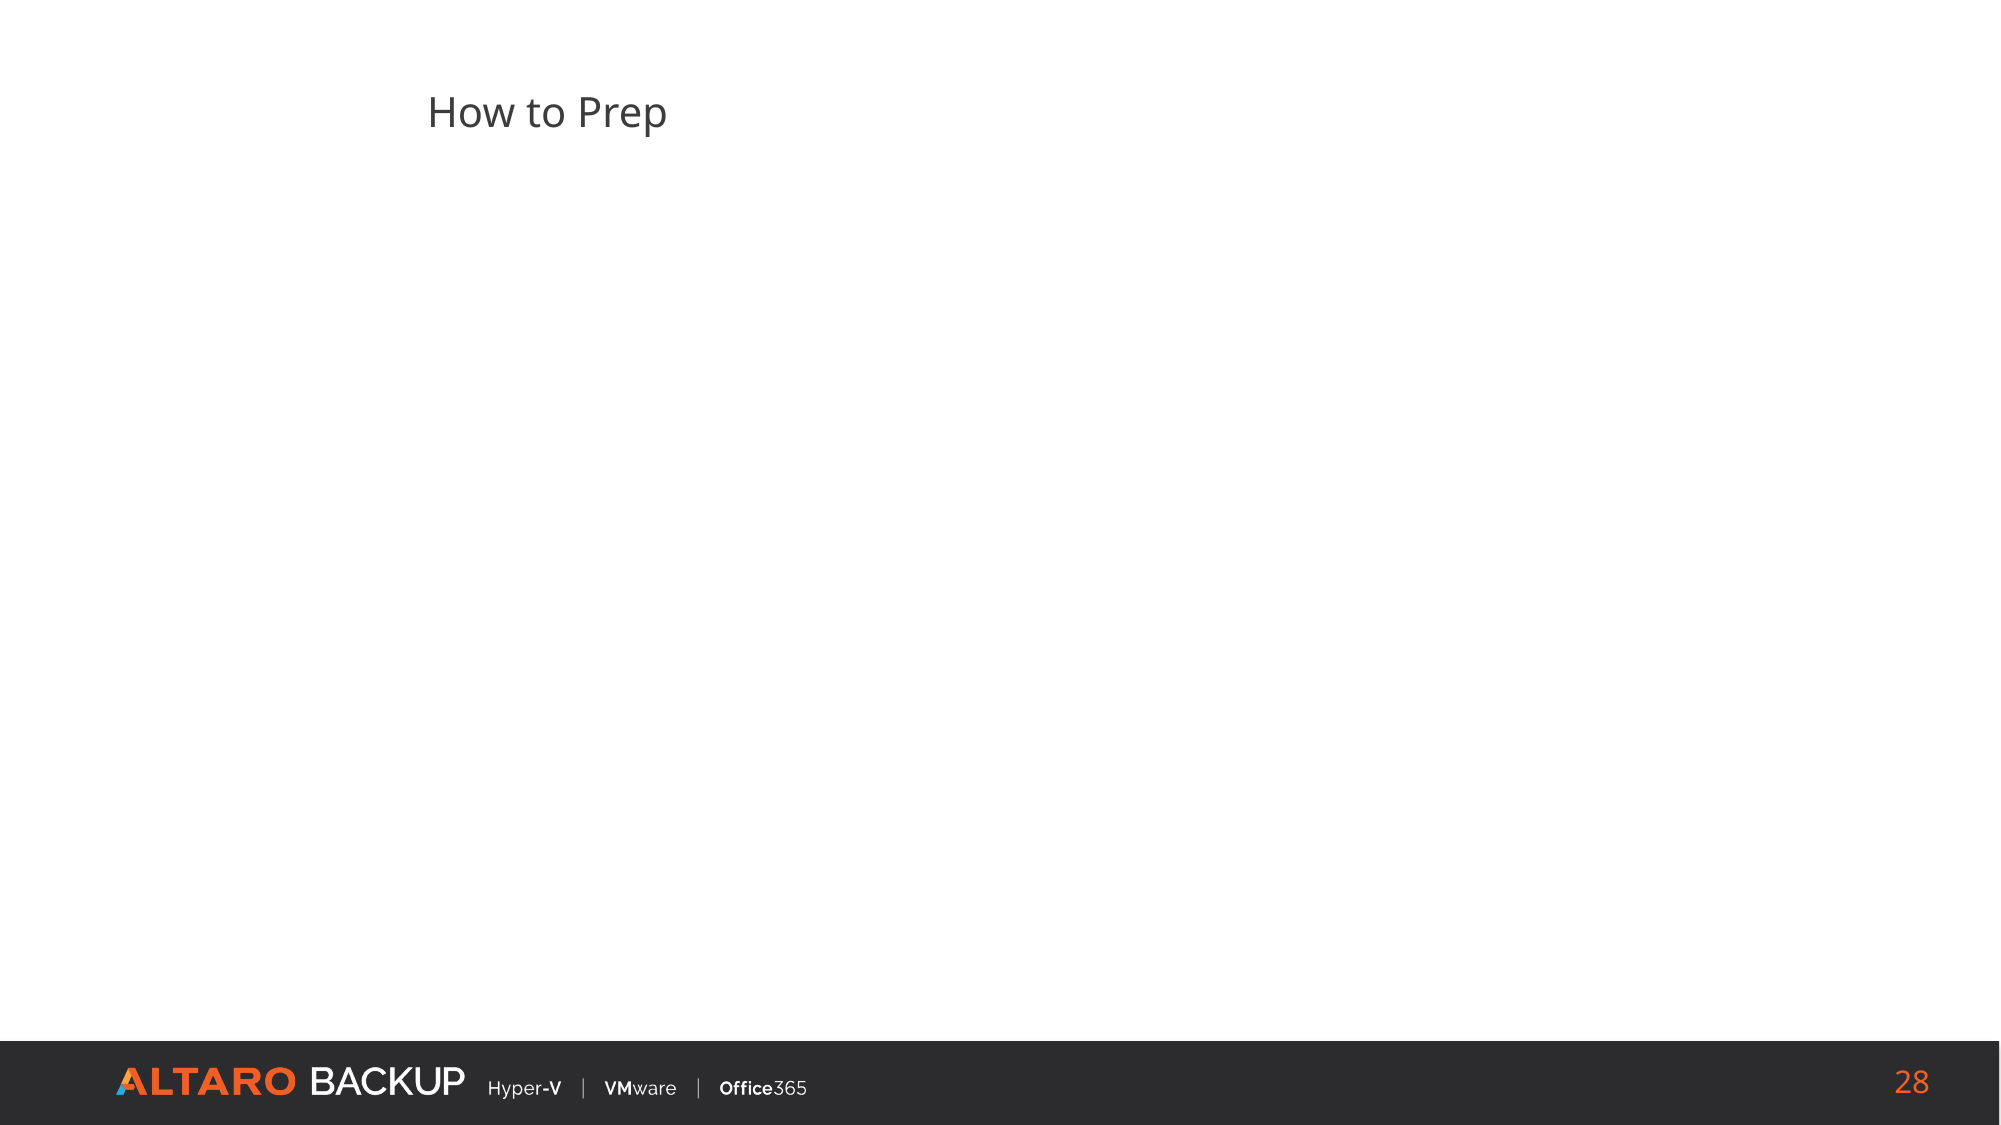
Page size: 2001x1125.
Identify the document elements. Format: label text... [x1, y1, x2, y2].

title How to Prep [95, 75, 1000, 137]
picture [116, 1067, 806, 1099]
